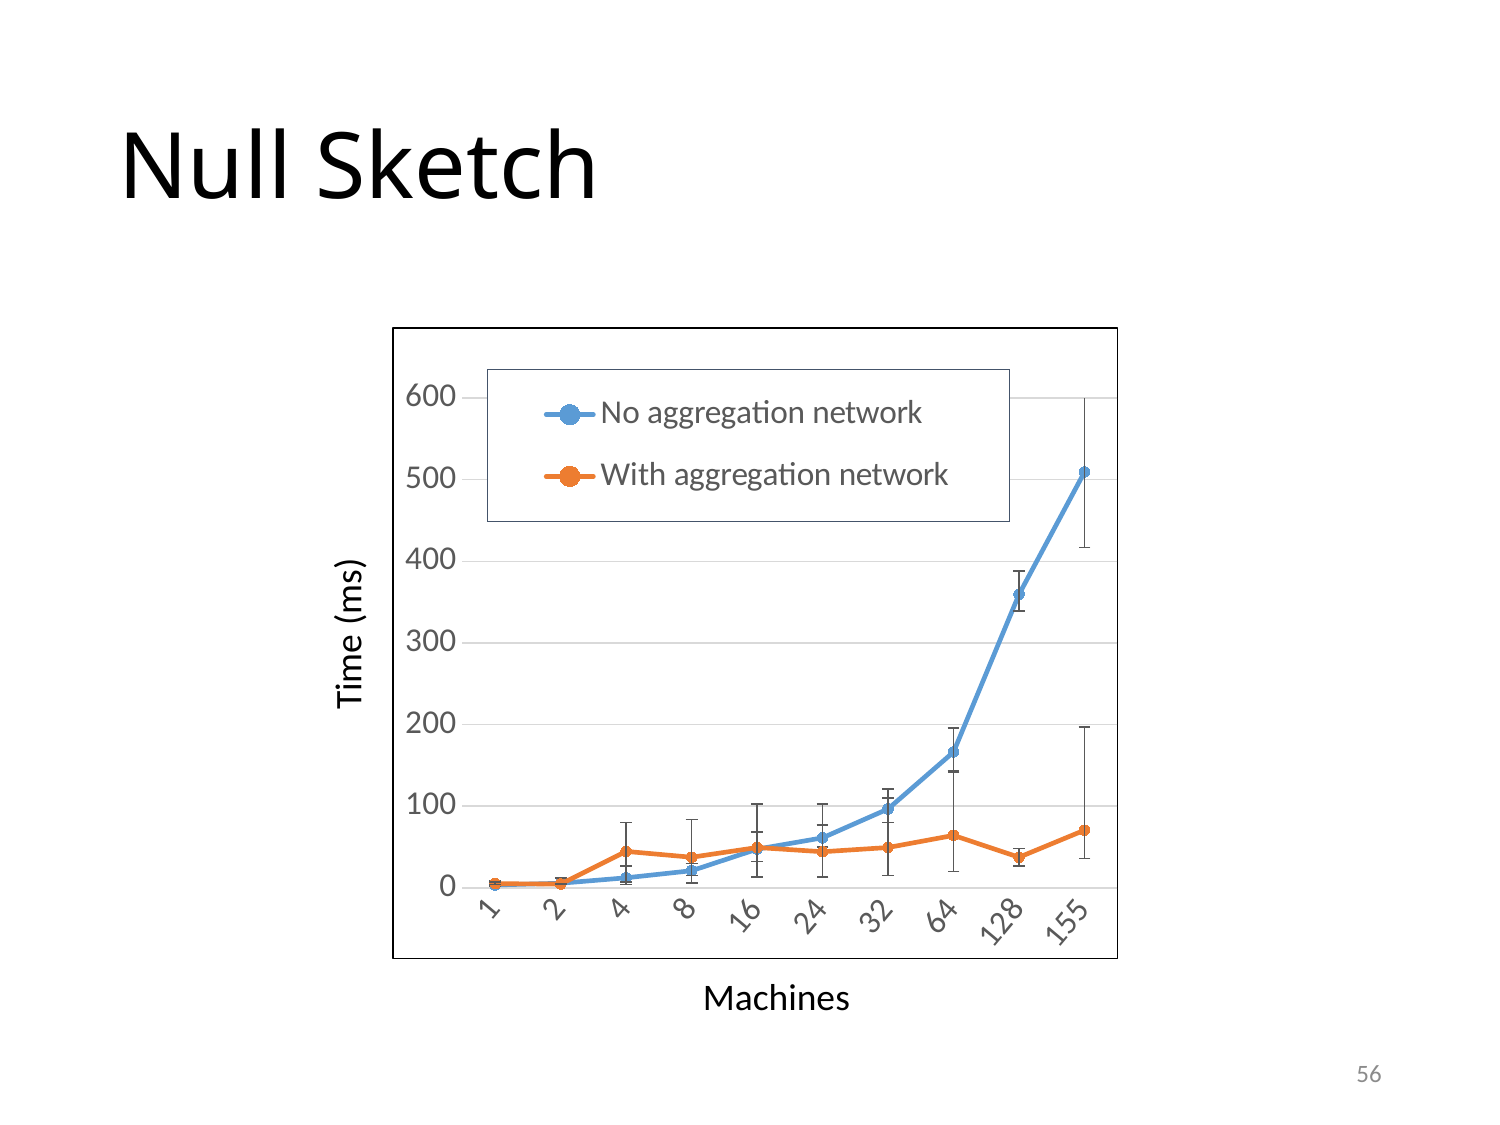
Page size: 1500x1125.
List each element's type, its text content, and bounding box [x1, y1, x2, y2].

slide_number 56 [1059, 1042, 1397, 1103]
title Null Sketch [103, 59, 1397, 278]
chart [392, 327, 1119, 960]
text_box Time (ms) [316, 543, 377, 725]
text_box Machines [688, 965, 866, 1026]
